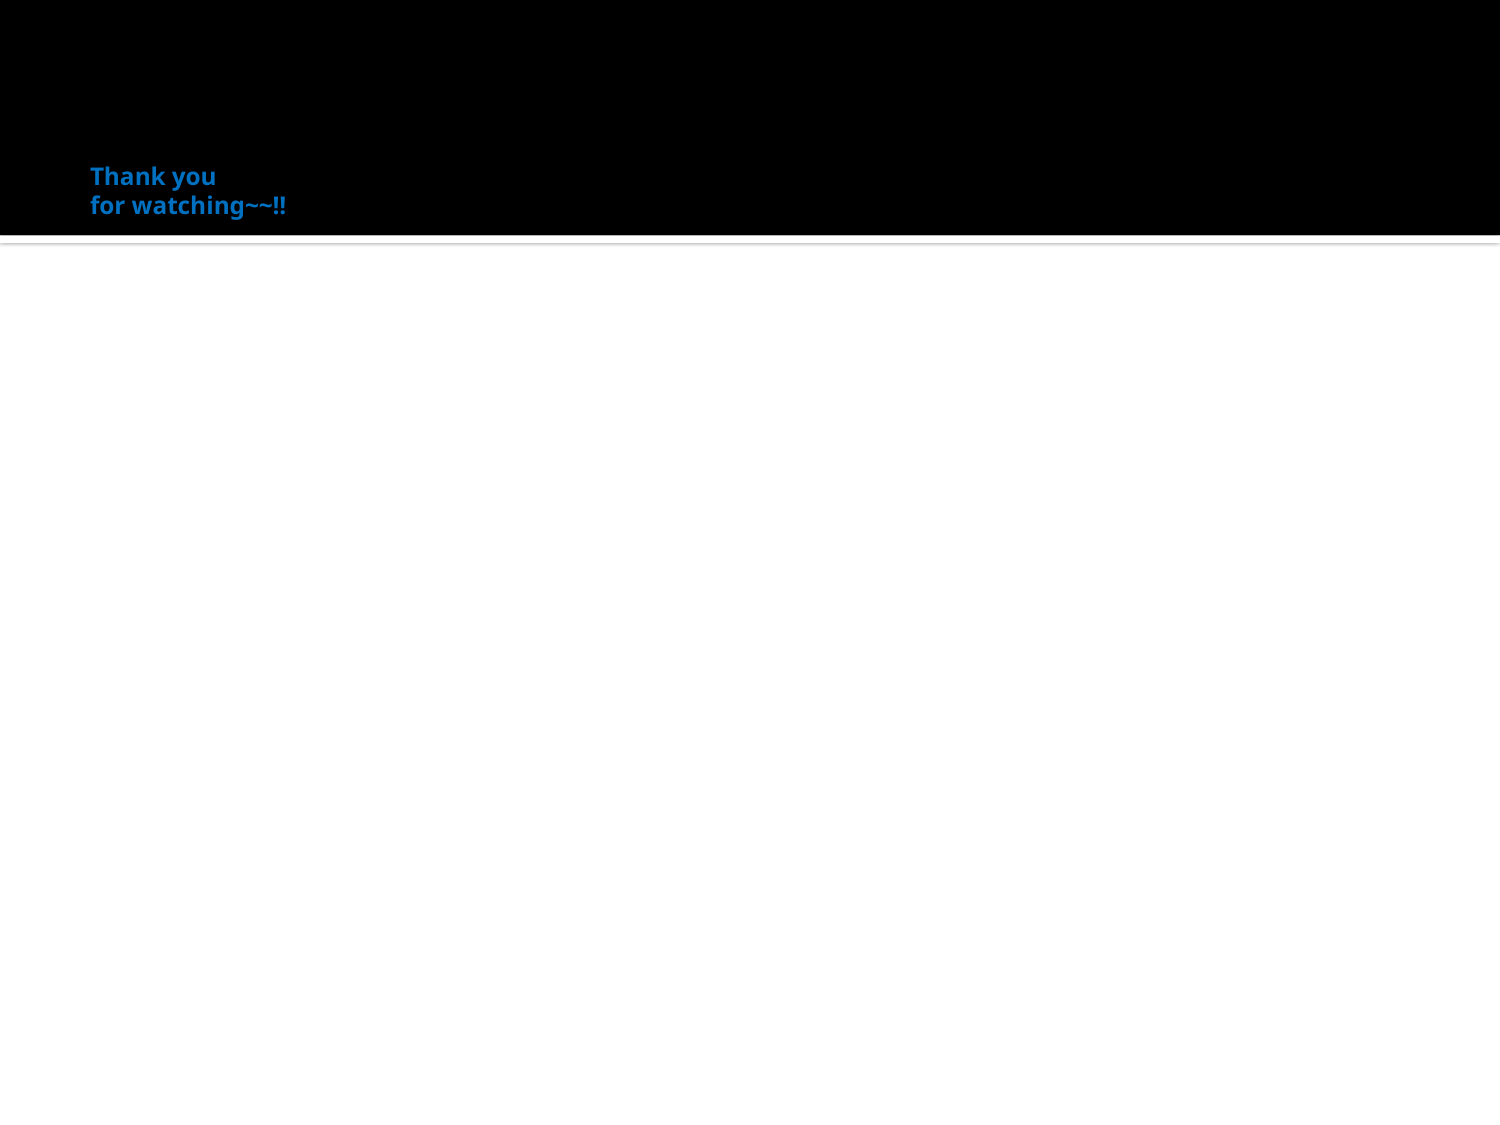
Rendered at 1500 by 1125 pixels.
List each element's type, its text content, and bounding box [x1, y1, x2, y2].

title Thank you for watching~~!! [75, 24, 1425, 231]
